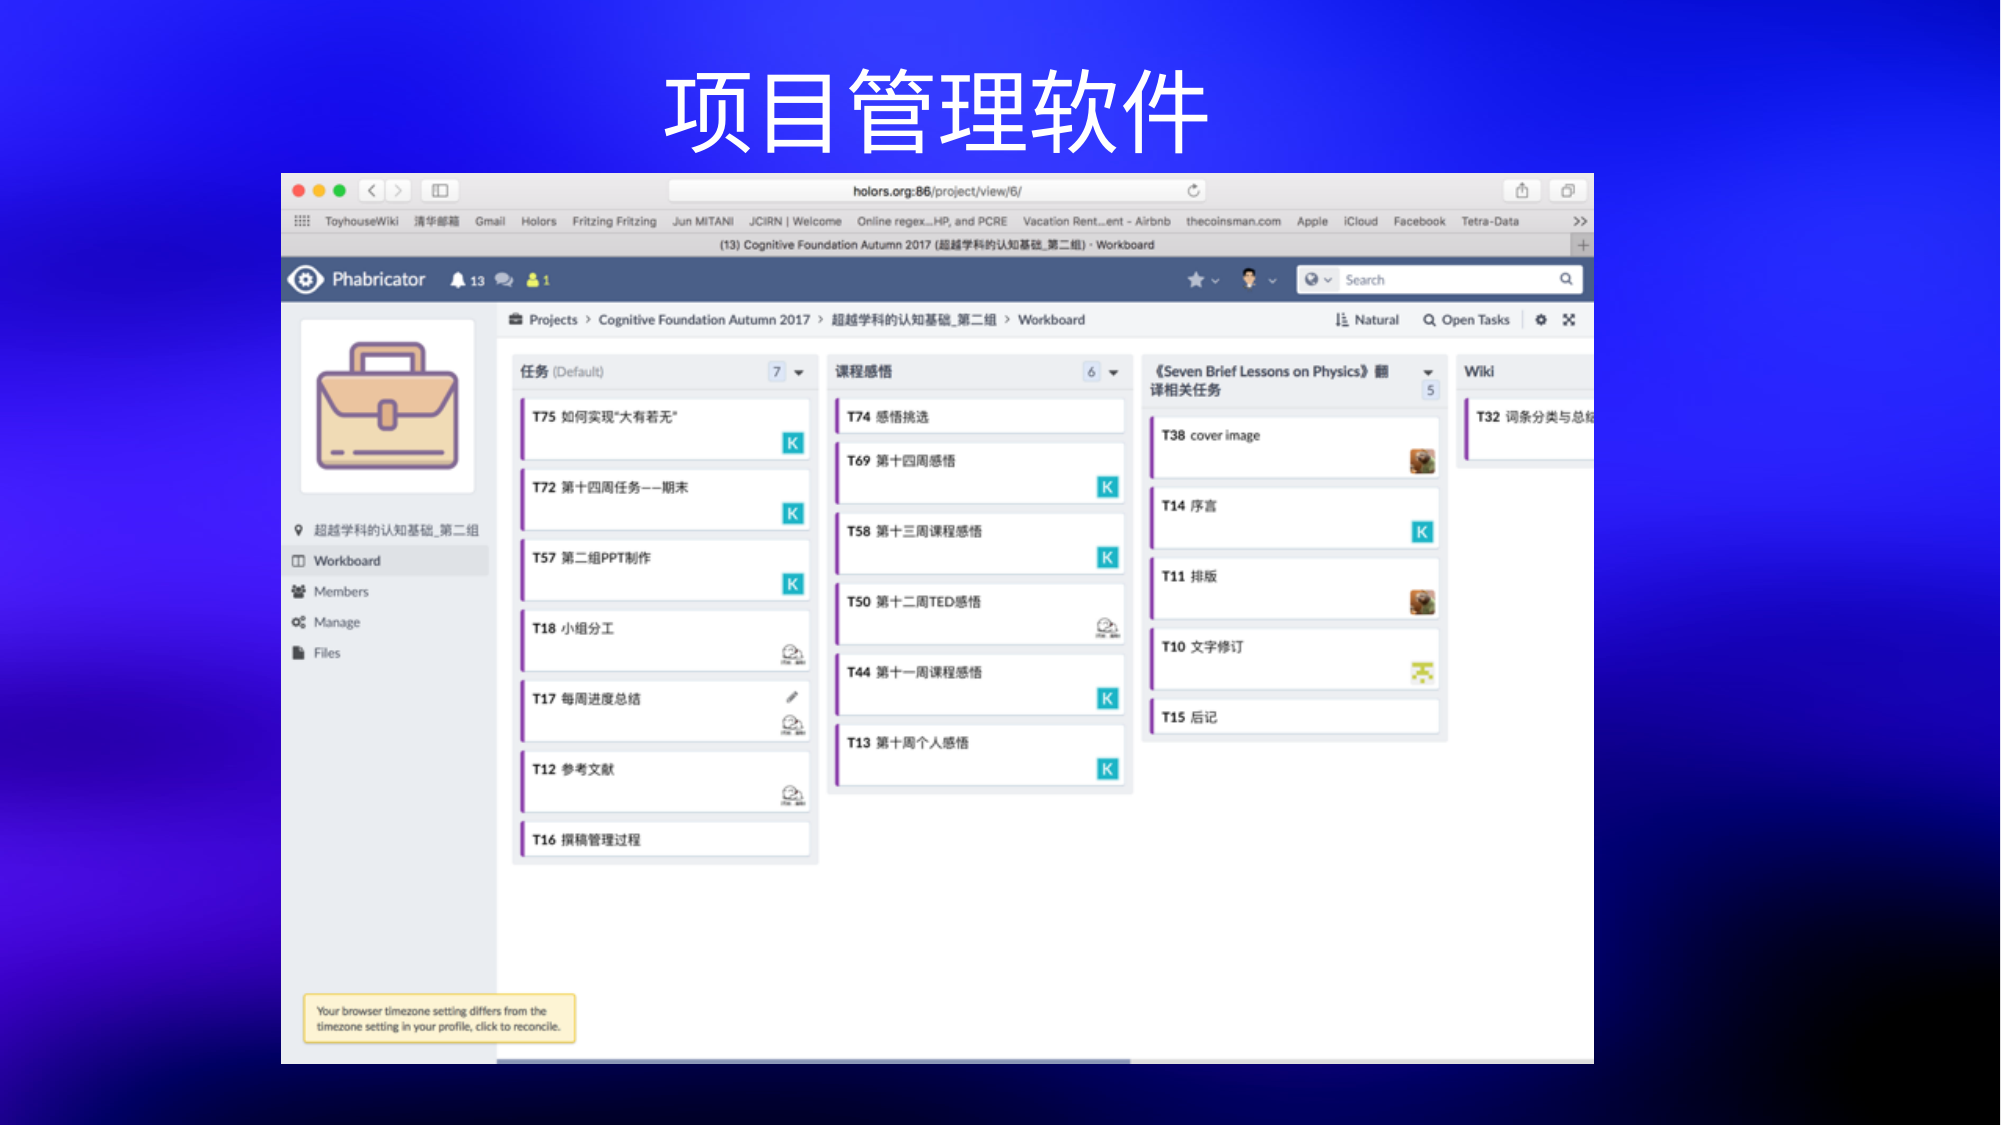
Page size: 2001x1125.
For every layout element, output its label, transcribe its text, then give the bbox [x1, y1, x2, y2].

picture [0, 0, 2001, 1125]
text_box 项目管理软件 [647, 47, 1228, 171]
